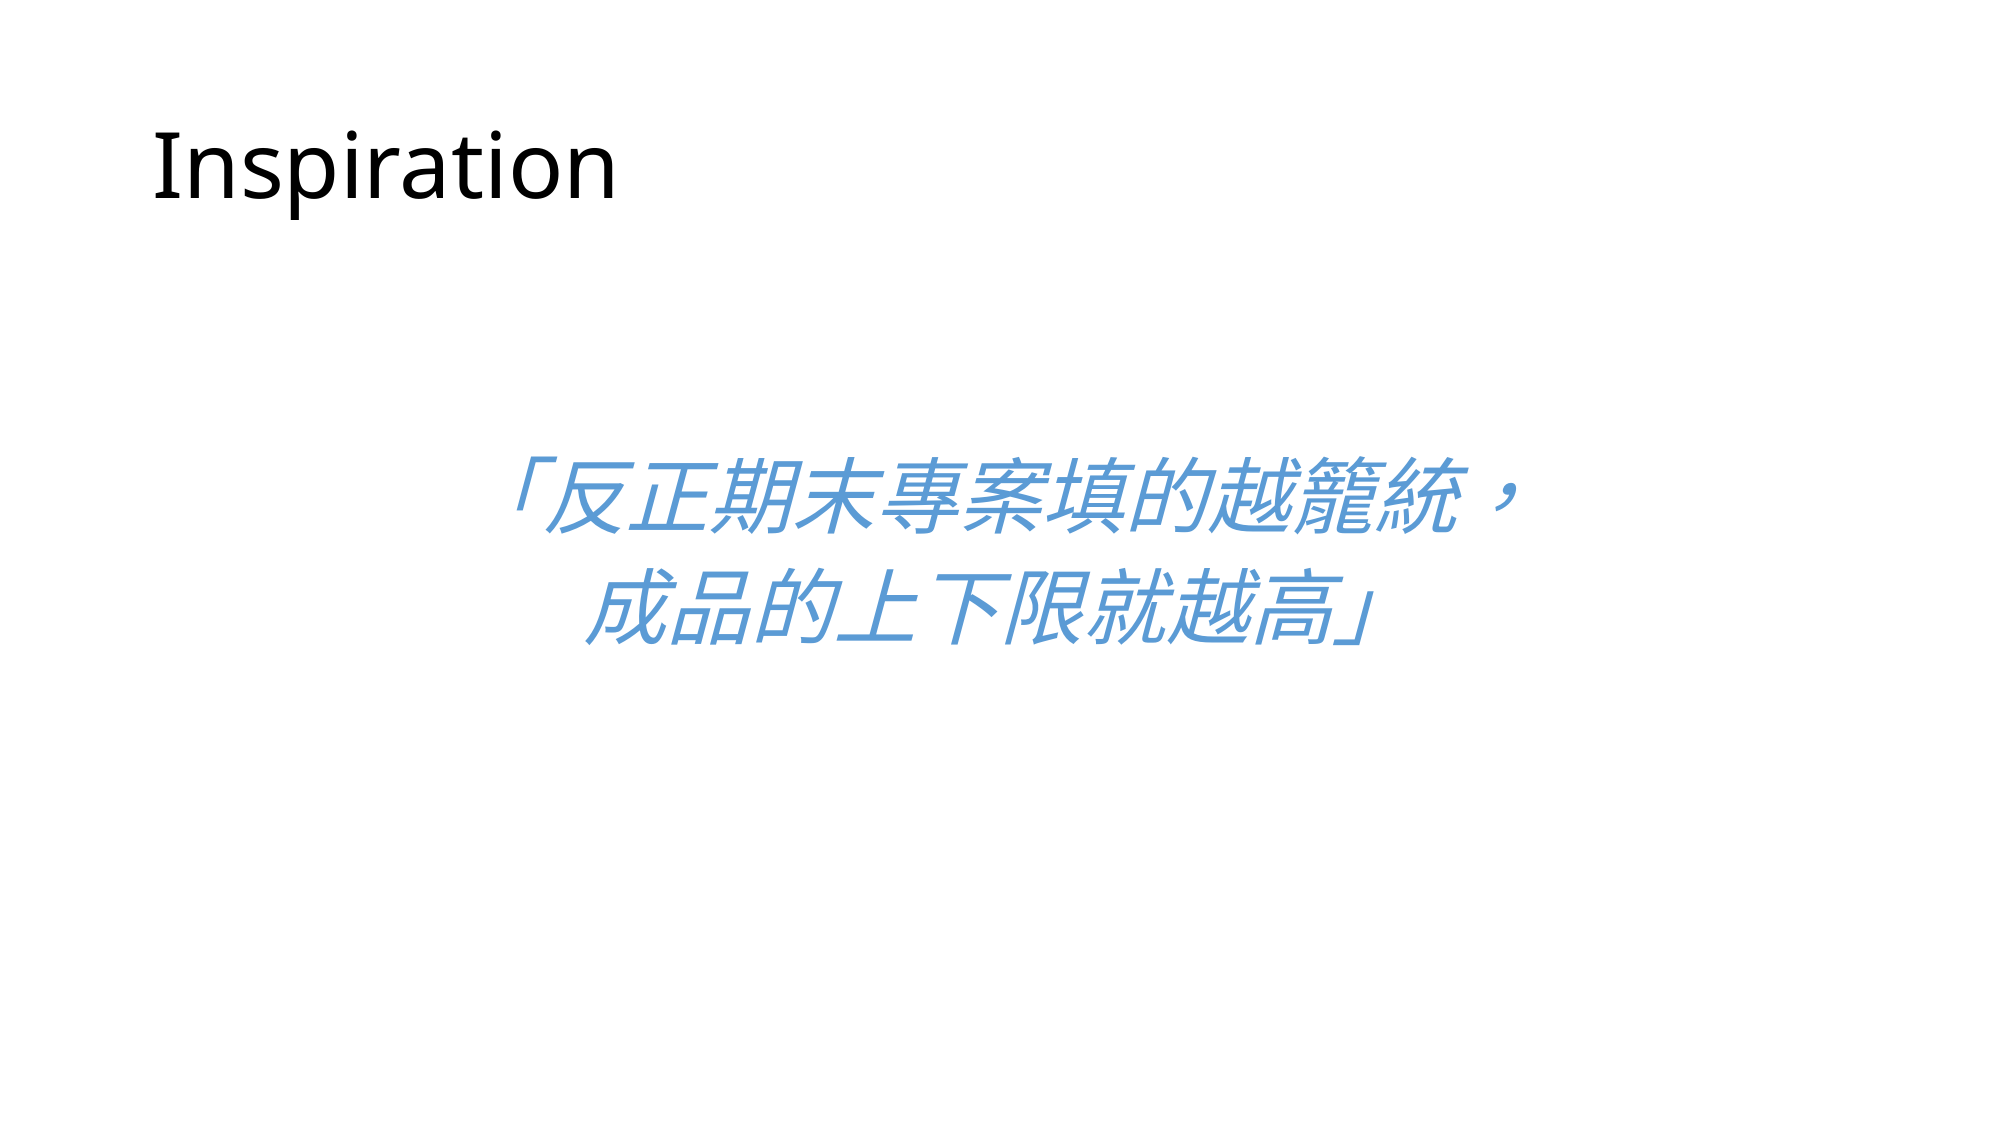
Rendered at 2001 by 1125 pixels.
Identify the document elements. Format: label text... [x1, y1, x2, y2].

list 「反正期末專案填的越籠統， 成品的上下限就越高」 [137, 448, 1863, 1014]
title Inspiration [137, 59, 1863, 278]
